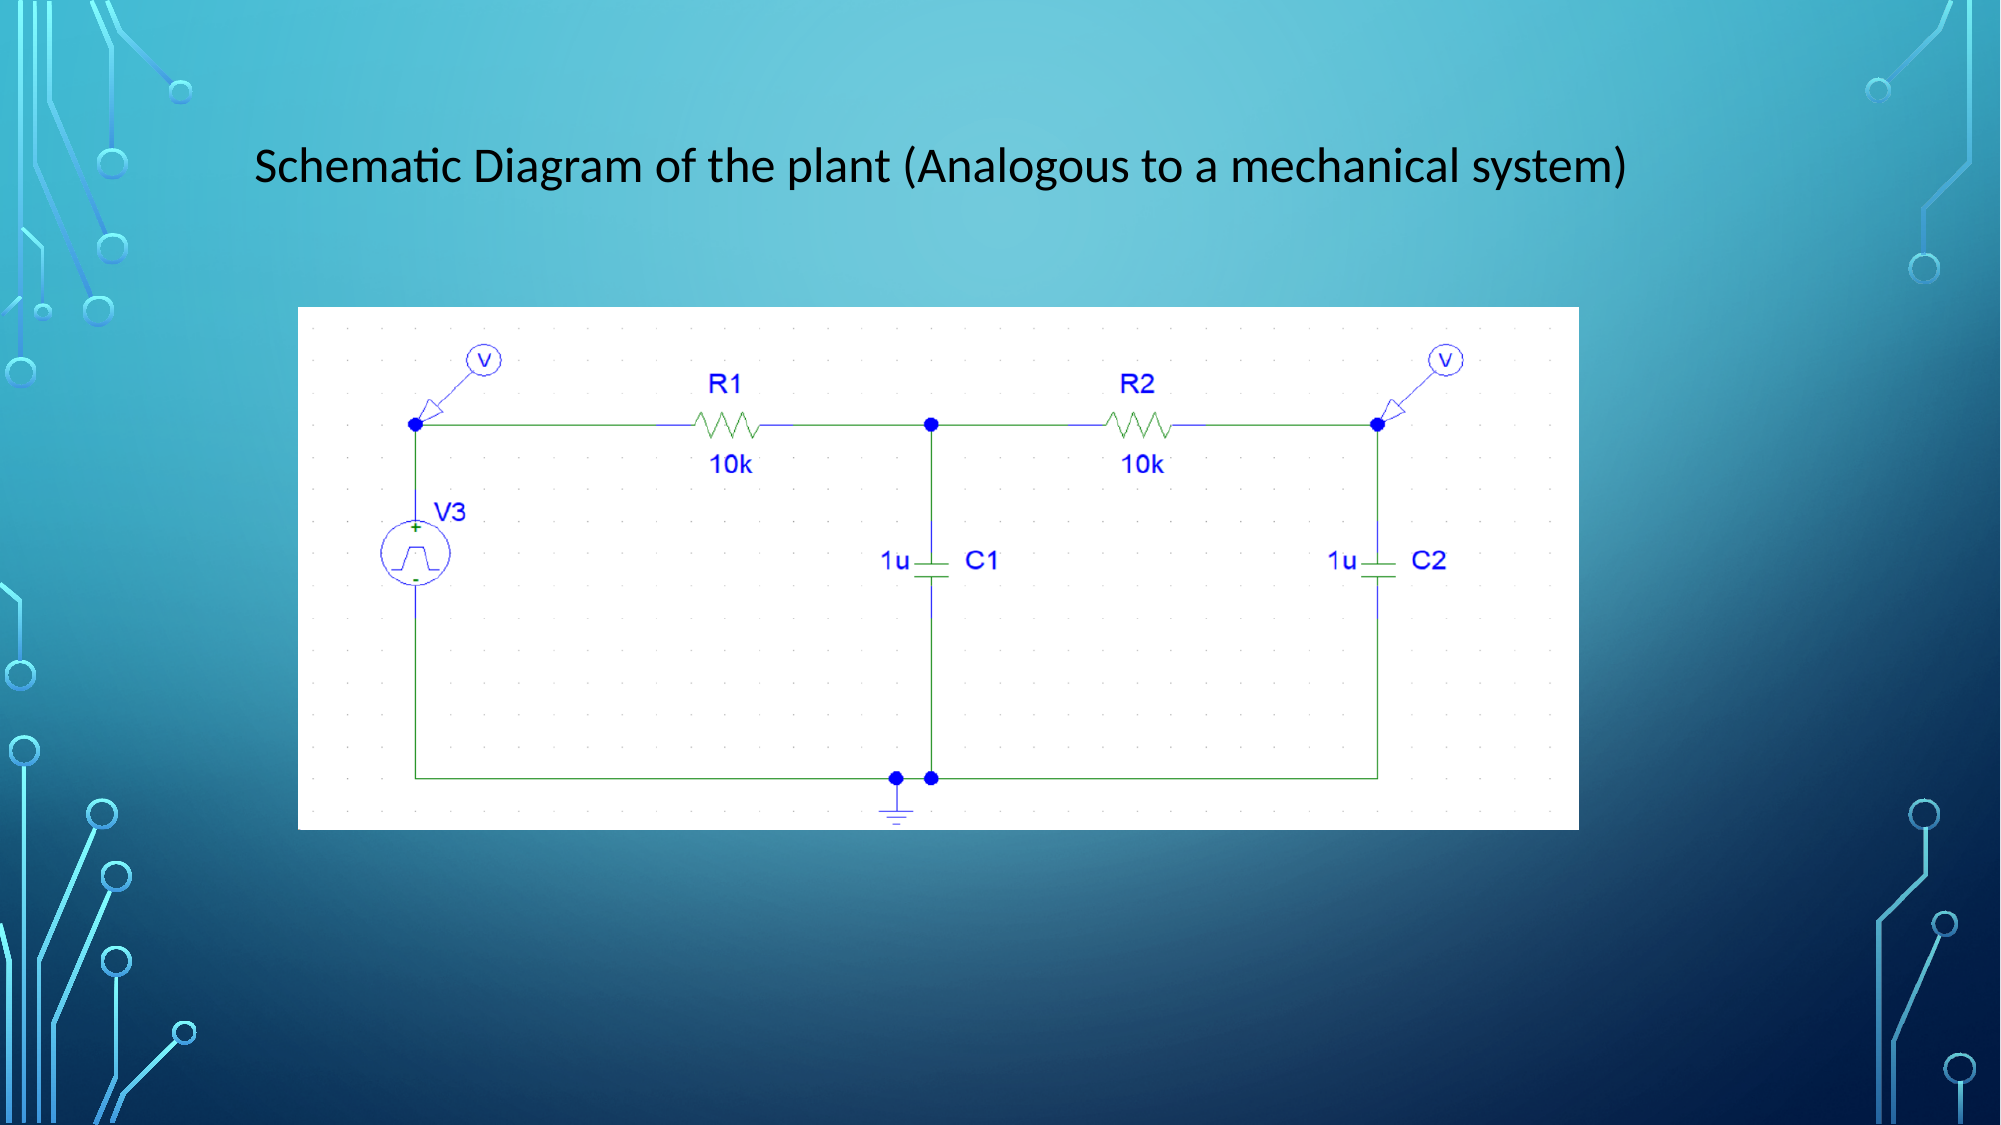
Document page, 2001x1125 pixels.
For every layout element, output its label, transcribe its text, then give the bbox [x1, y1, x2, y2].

picture [298, 306, 1579, 831]
text_box Schematic Diagram of the plant (Analogous to a mechanical system) [183, 125, 1706, 200]
